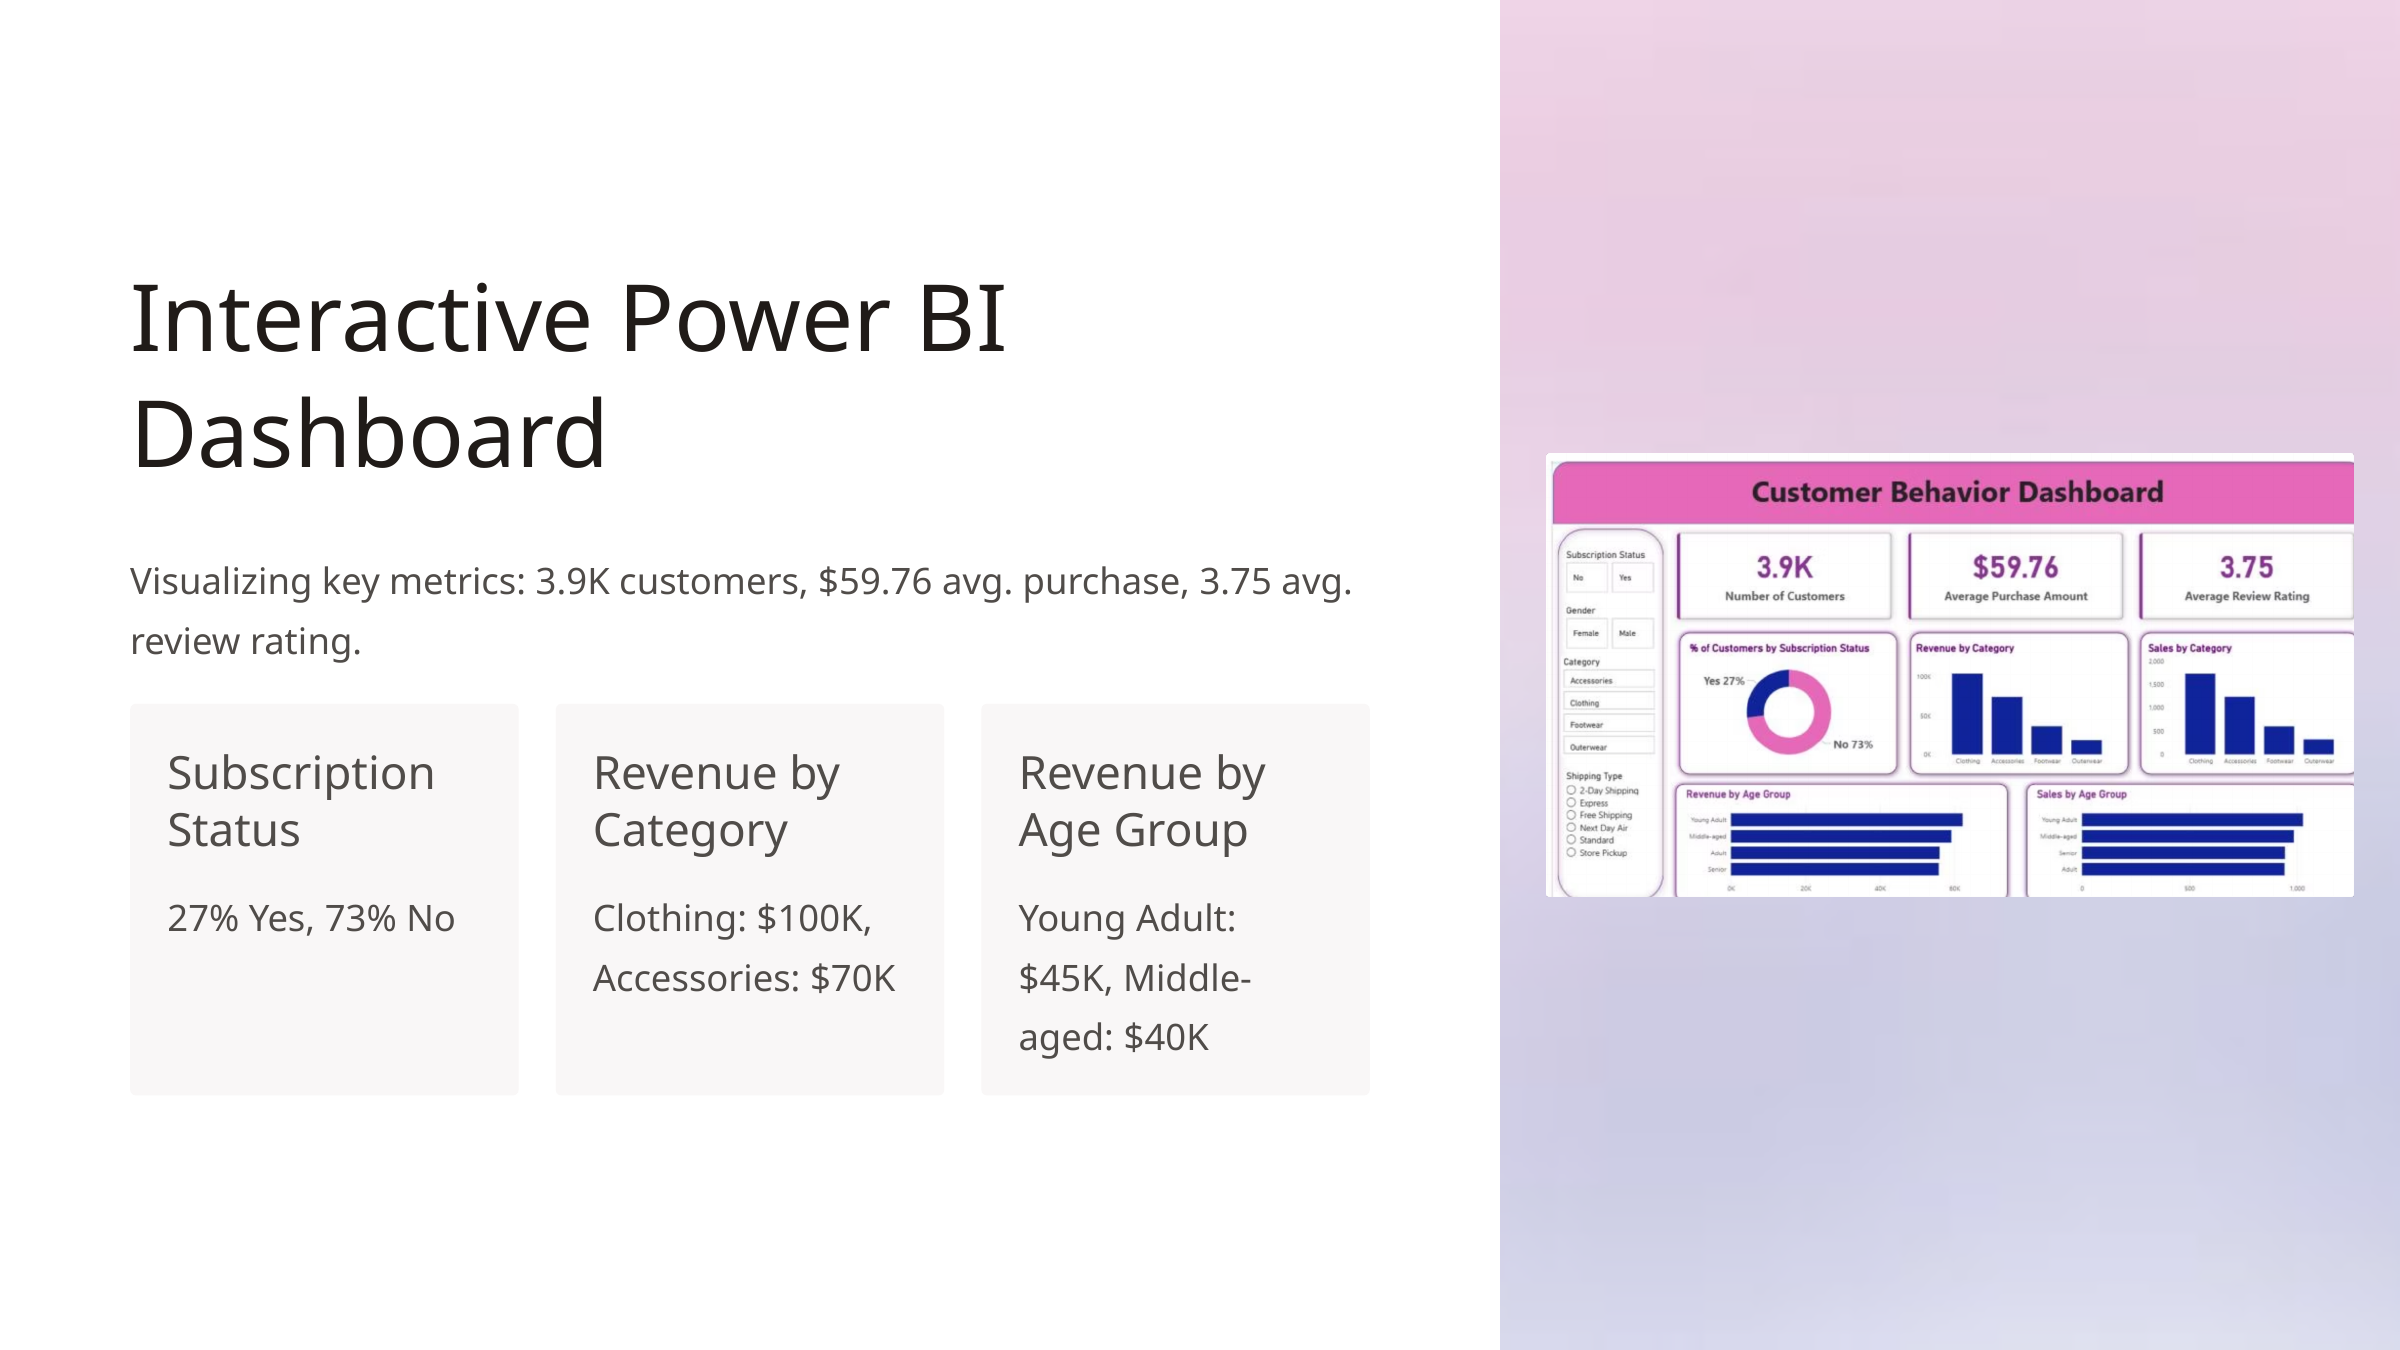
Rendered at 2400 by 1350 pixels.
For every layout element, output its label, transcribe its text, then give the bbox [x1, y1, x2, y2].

text_box 27% Yes, 73% No [167, 879, 482, 940]
picture [1499, 0, 2400, 1350]
text_box Clothing: $100K, Accessories: $70K [592, 879, 907, 999]
text_box Visualizing key metrics: 3.9K customers, $59.76 avg. purchase, 3.75 avg. review rating. [130, 542, 1370, 662]
text_box Interactive Power BI Dashboard [130, 254, 1370, 488]
text_box Revenue by Age Group [1018, 741, 1333, 858]
text_box [981, 703, 1370, 1096]
text_box Subscription Status [167, 741, 482, 858]
text_box Revenue by Category [592, 741, 907, 858]
text_box Young Adult: $45K, Middle-aged: $40K [1018, 879, 1333, 1059]
text_box [555, 703, 945, 1096]
text_box [130, 703, 519, 1096]
